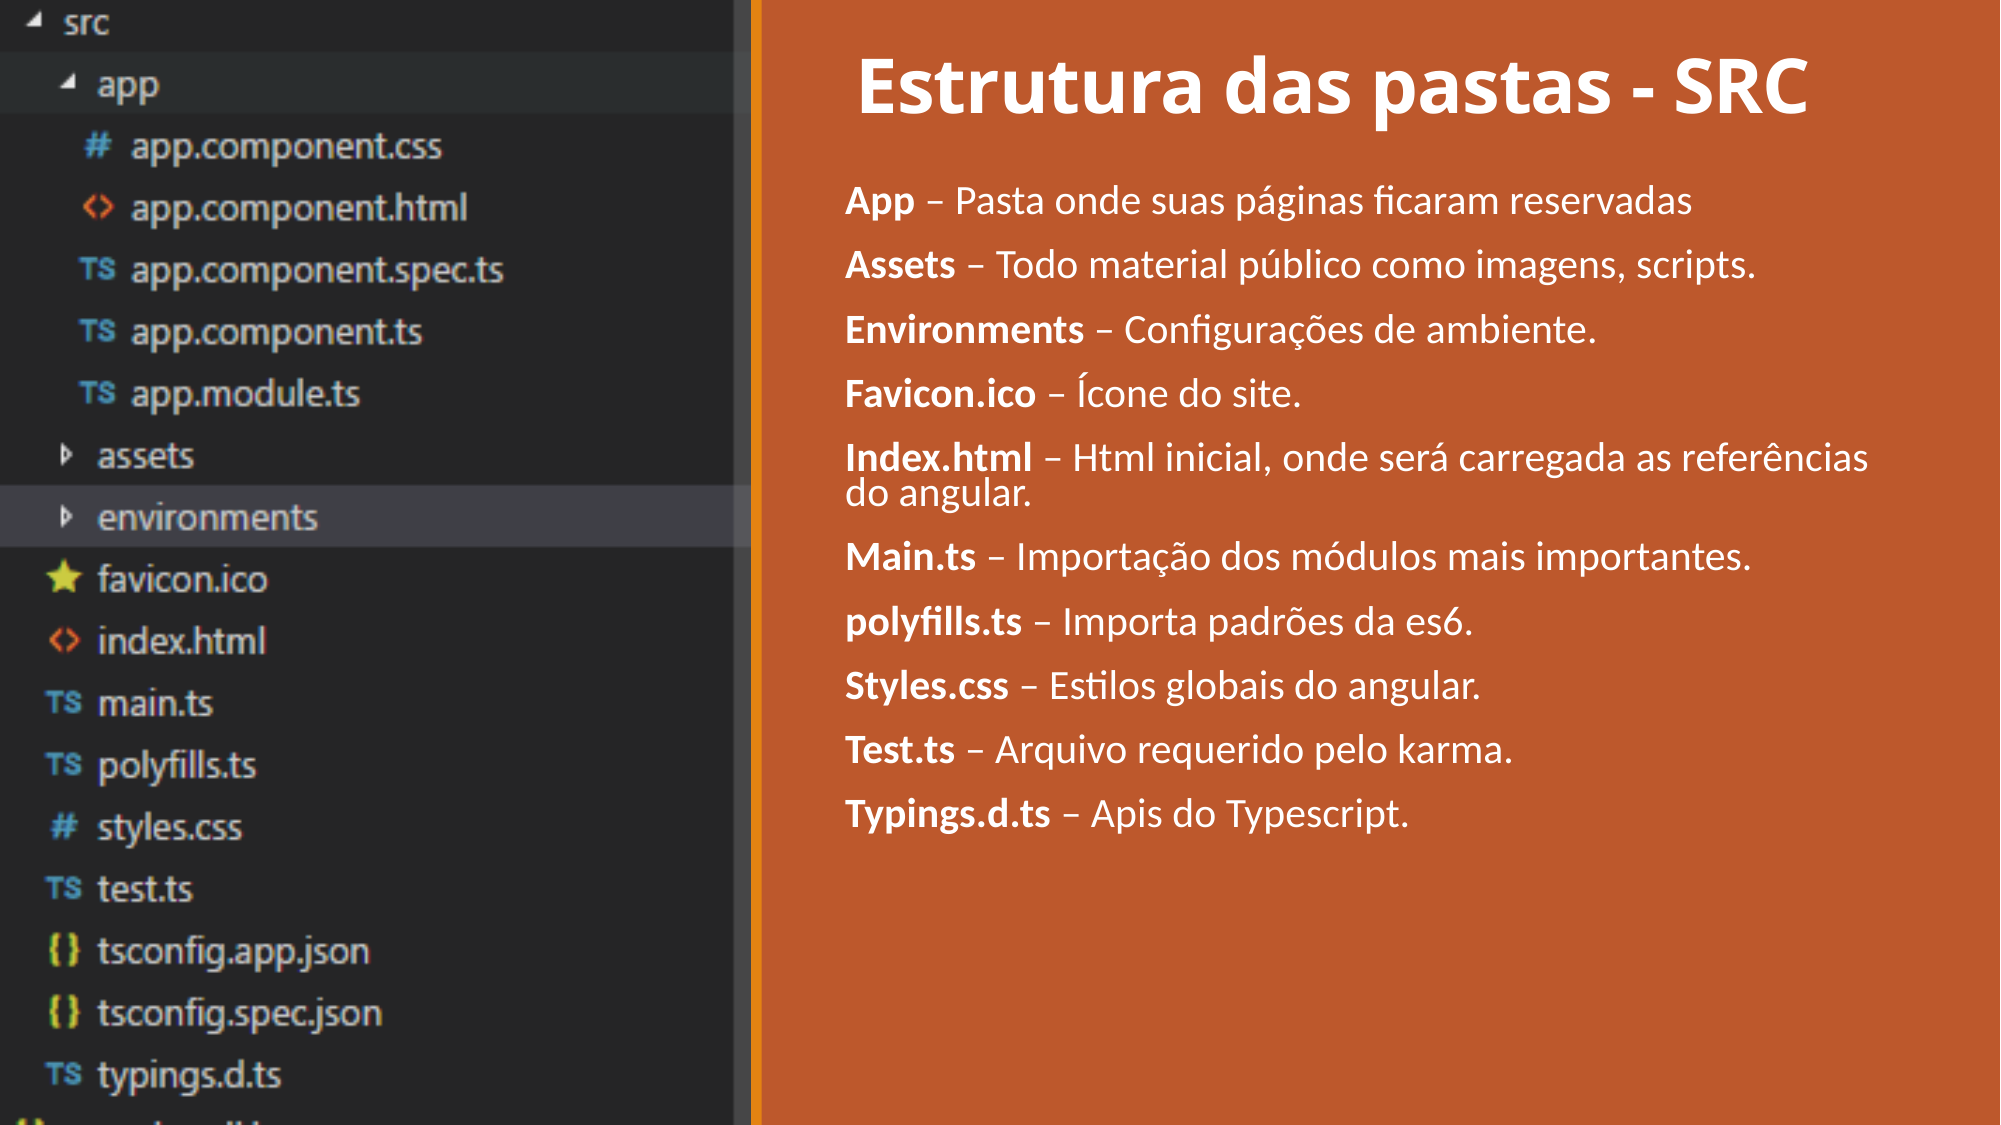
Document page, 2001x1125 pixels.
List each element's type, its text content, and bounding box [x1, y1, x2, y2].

text_box App – Pasta onde suas páginas ficaram reservadas Assets – Todo material público como imagens, scripts. Environments – Configurações de ambiente. Favicon.ico – Ícone do site. Index.html – Html inicial, onde será carregada as referências do angular. Main.ts – Importação dos módulos mais importantes. polyfills.ts – Importa padrões da es6. Styles.css – Estilos globais do angular. Test.ts – Arquivo requerido pelo karma. Typings.d.ts – Apis do Typescript. [830, 179, 1871, 1050]
text_box Estrutura das pastas - SRC [840, 43, 1881, 137]
text_box [759, 0, 763, 282]
text_box [763, 0, 2000, 1125]
picture [0, 0, 752, 1125]
